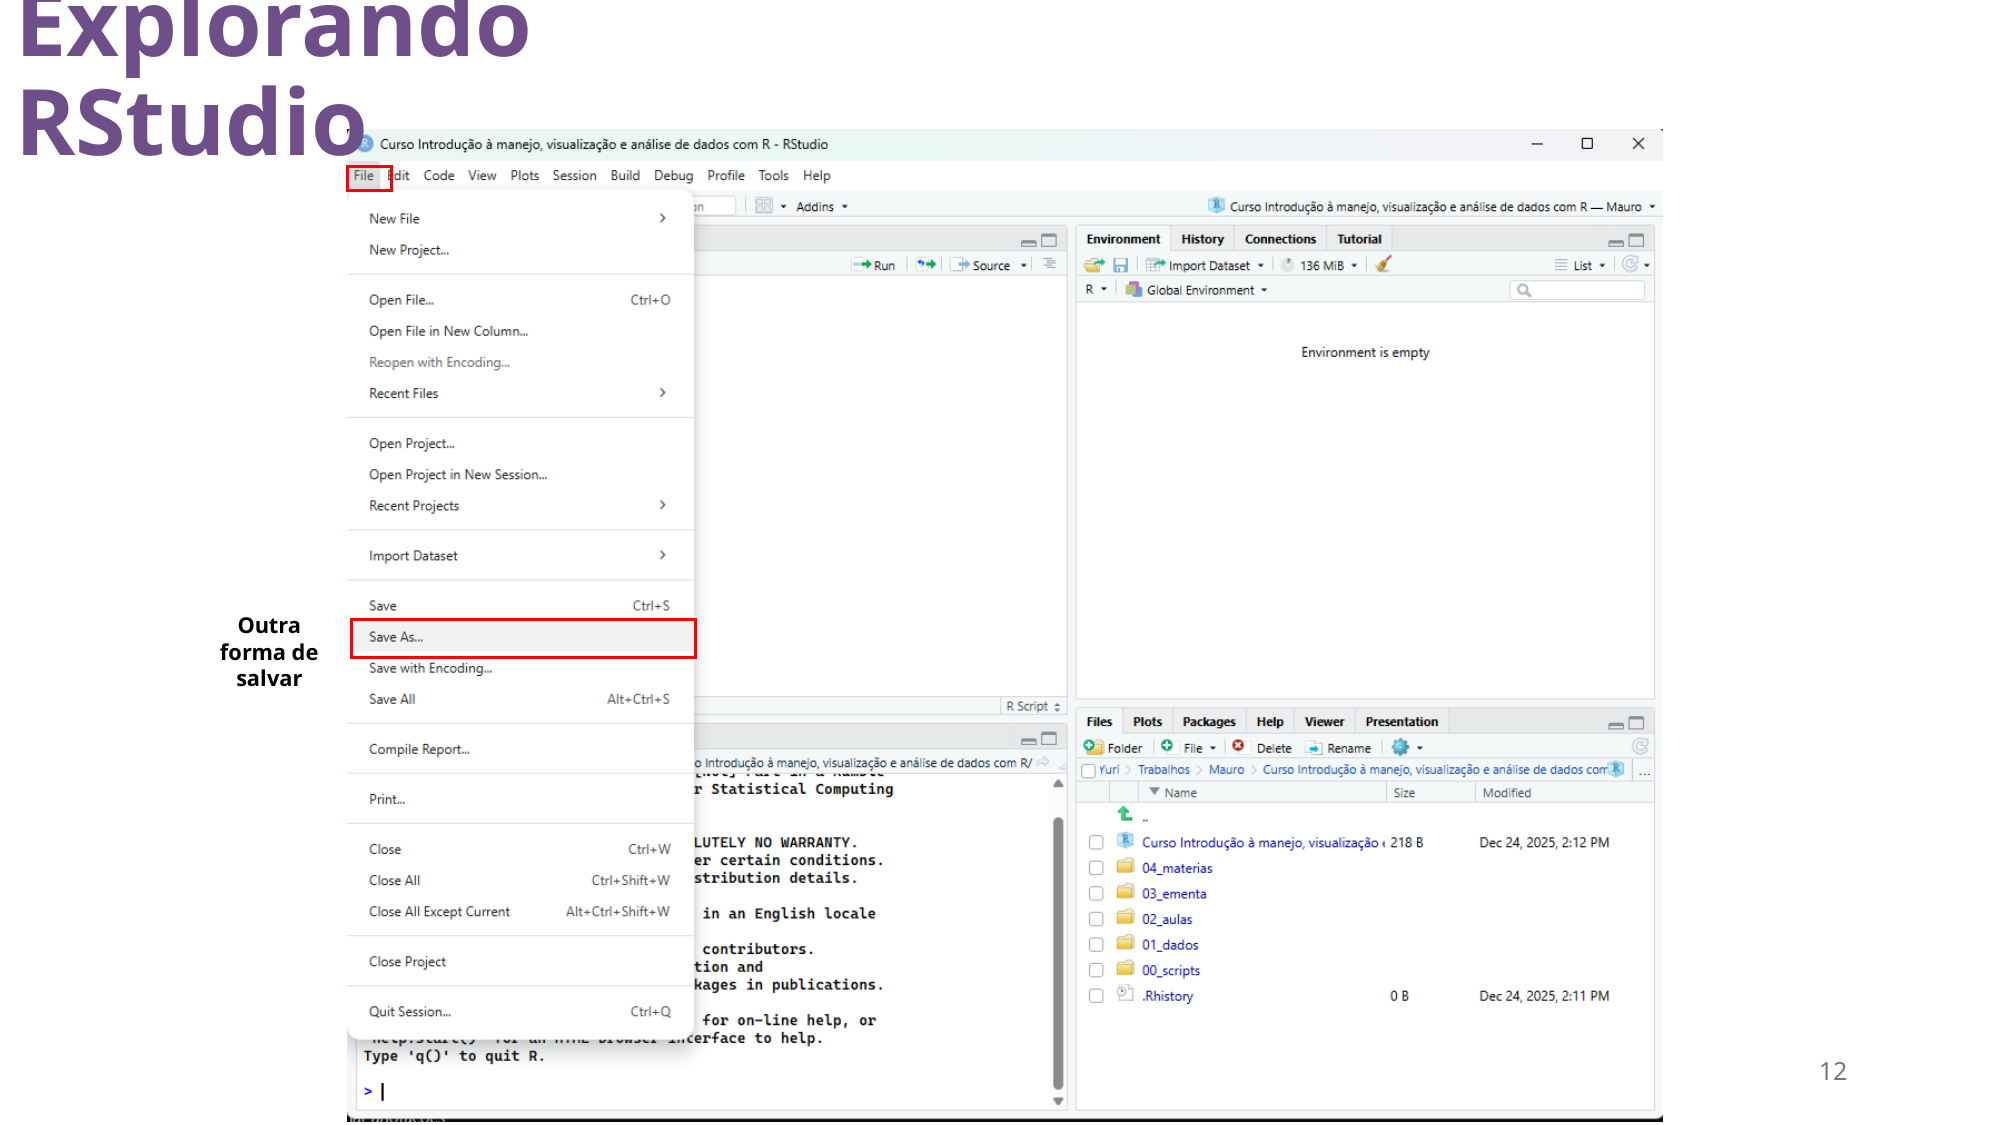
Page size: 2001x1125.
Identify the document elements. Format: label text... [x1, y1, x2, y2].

picture [347, 128, 1664, 1123]
slide_number 12 [1664, 1042, 1863, 1103]
title Explorando RStudio [0, 0, 906, 153]
text_box Outra forma de salvar [190, 604, 347, 698]
